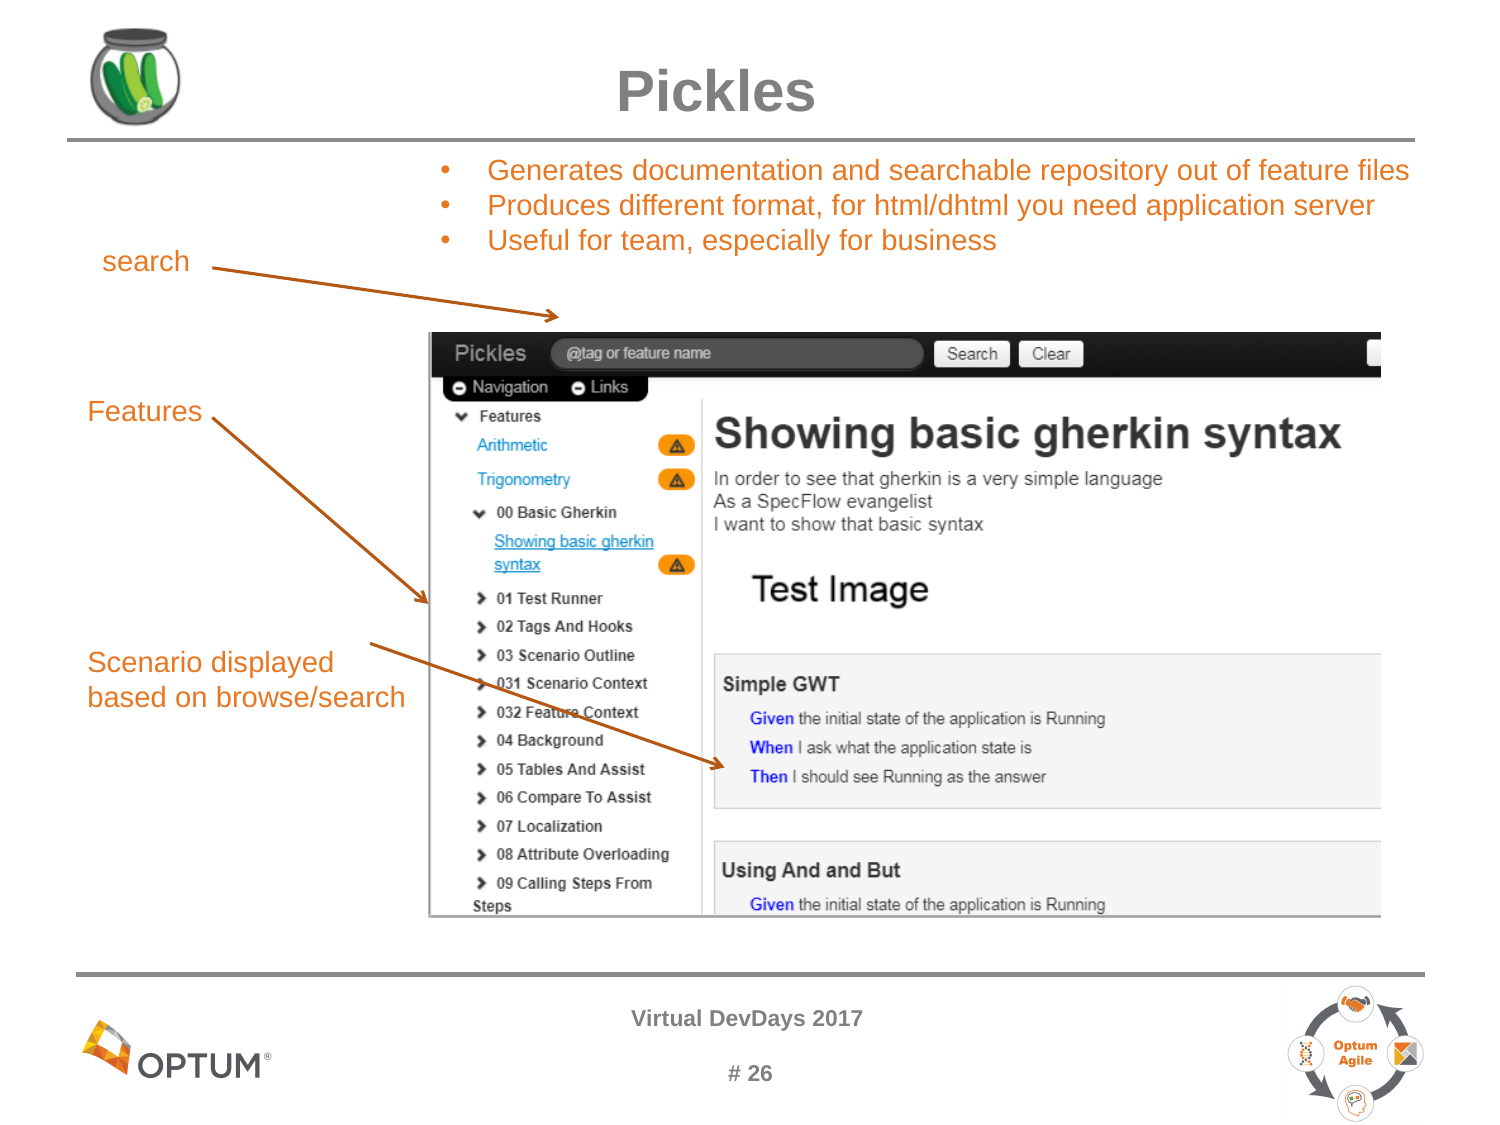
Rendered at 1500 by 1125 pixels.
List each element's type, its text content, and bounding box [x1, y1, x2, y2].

picture [427, 331, 1382, 919]
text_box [211, 267, 560, 319]
text_box search [102, 242, 253, 293]
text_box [211, 416, 429, 605]
picture [86, 24, 183, 129]
text_box Features [87, 392, 238, 443]
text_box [369, 642, 726, 768]
title Pickles [193, 53, 1355, 112]
picture [76, 1017, 277, 1081]
text_box Scenario displayed based on browse/search [87, 643, 363, 727]
picture [1284, 982, 1425, 1125]
text_box Generates documentation and searchable repository out of feature files Produces different format, for html/dhtml you need application server Useful for team, especially for business [440, 151, 1369, 270]
